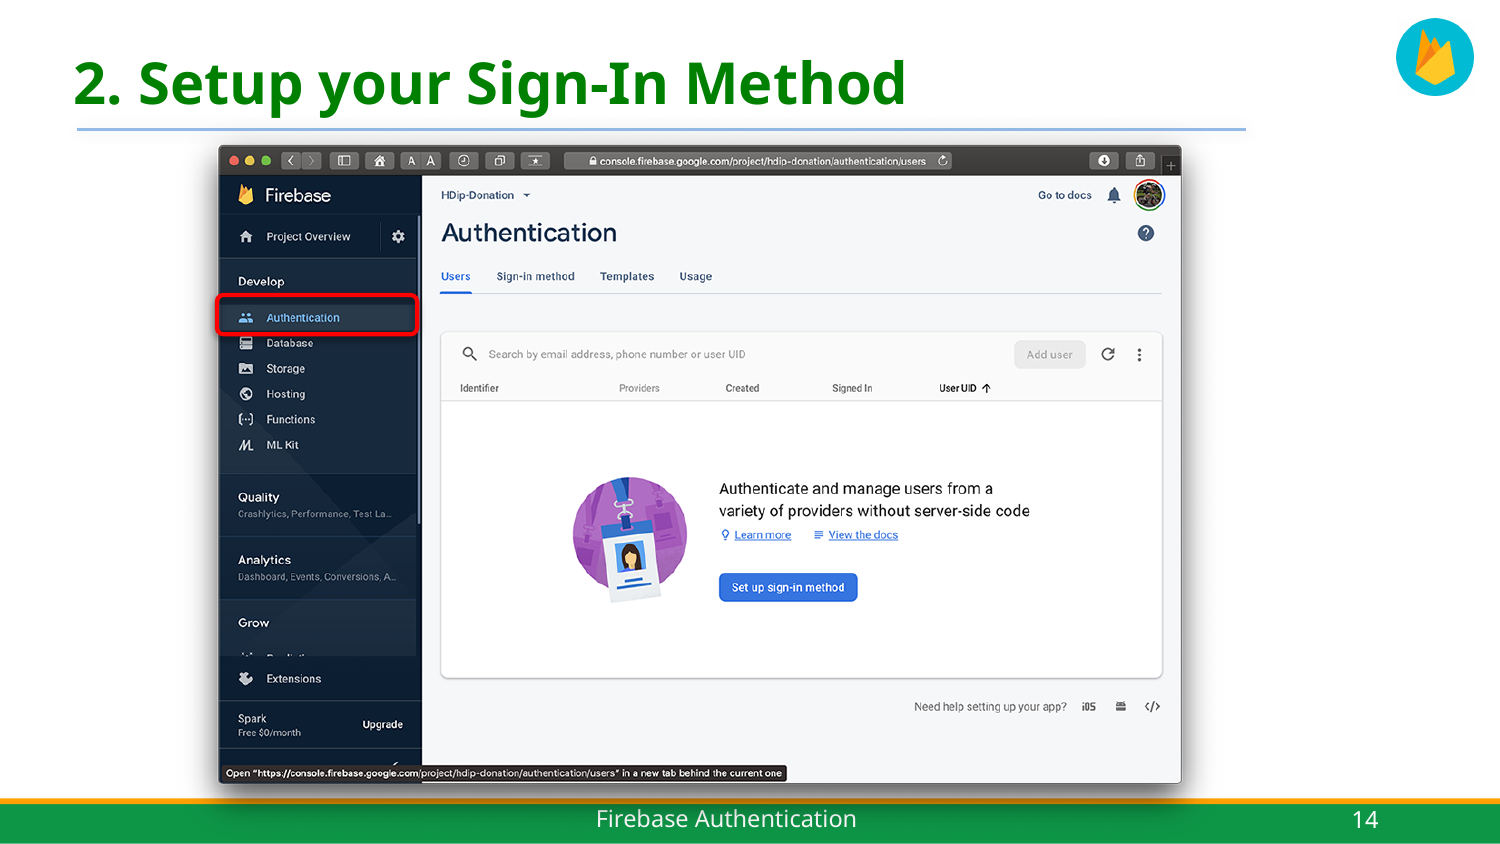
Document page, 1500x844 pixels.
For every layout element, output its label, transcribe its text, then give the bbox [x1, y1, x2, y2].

title 2. Setup your Sign-In Method [64, 0, 1371, 126]
slide_number 14 [1229, 799, 1388, 844]
picture [174, 115, 1225, 842]
picture [1396, 18, 1474, 96]
